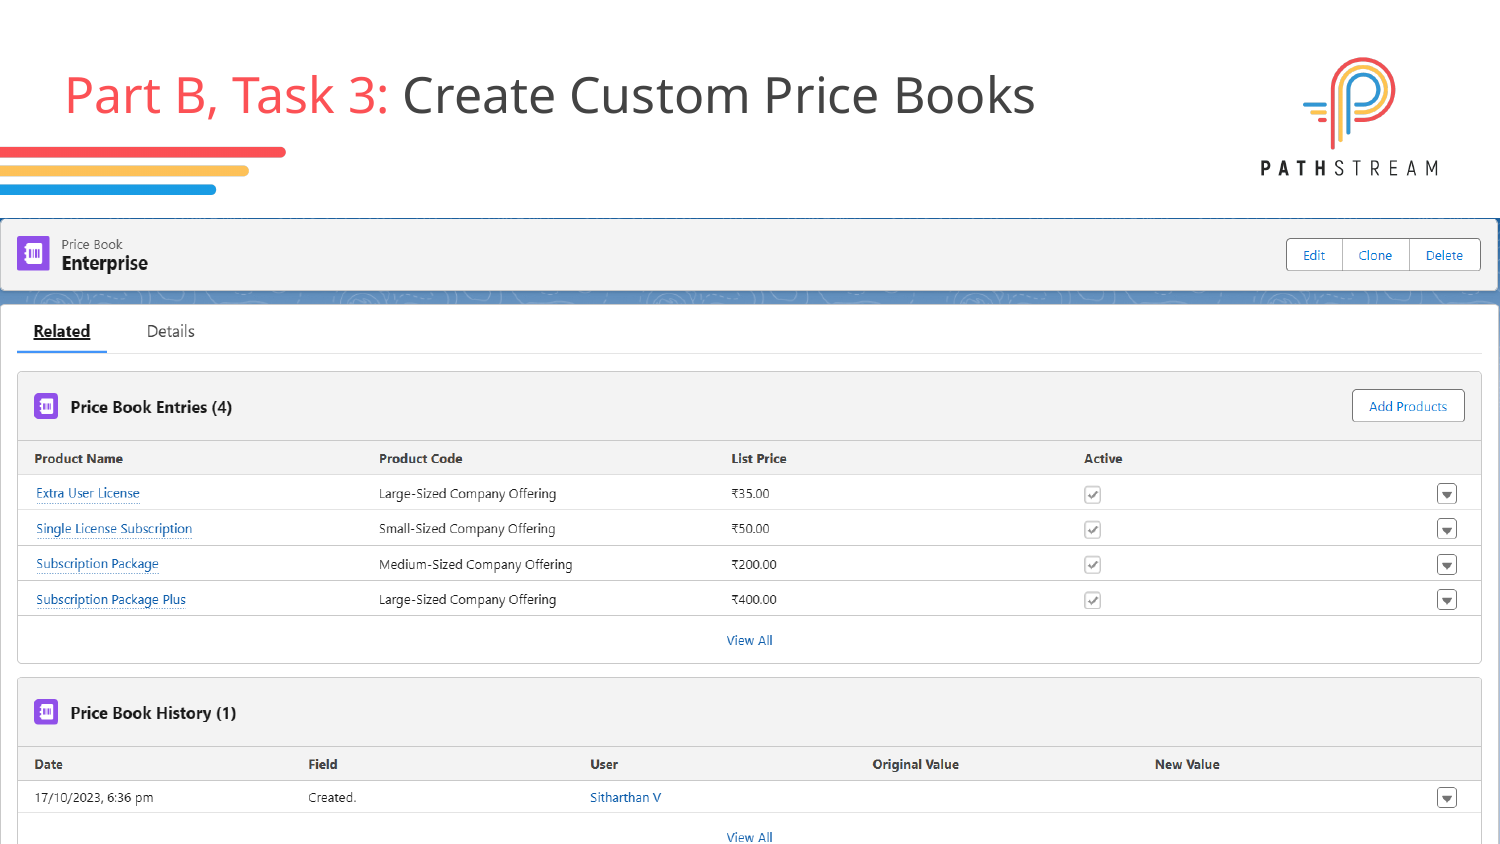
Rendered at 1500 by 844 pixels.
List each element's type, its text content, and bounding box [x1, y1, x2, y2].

text_box Part B, Task 3: Create Custom Price Books [49, 48, 1130, 142]
picture [0, 0, 1500, 844]
